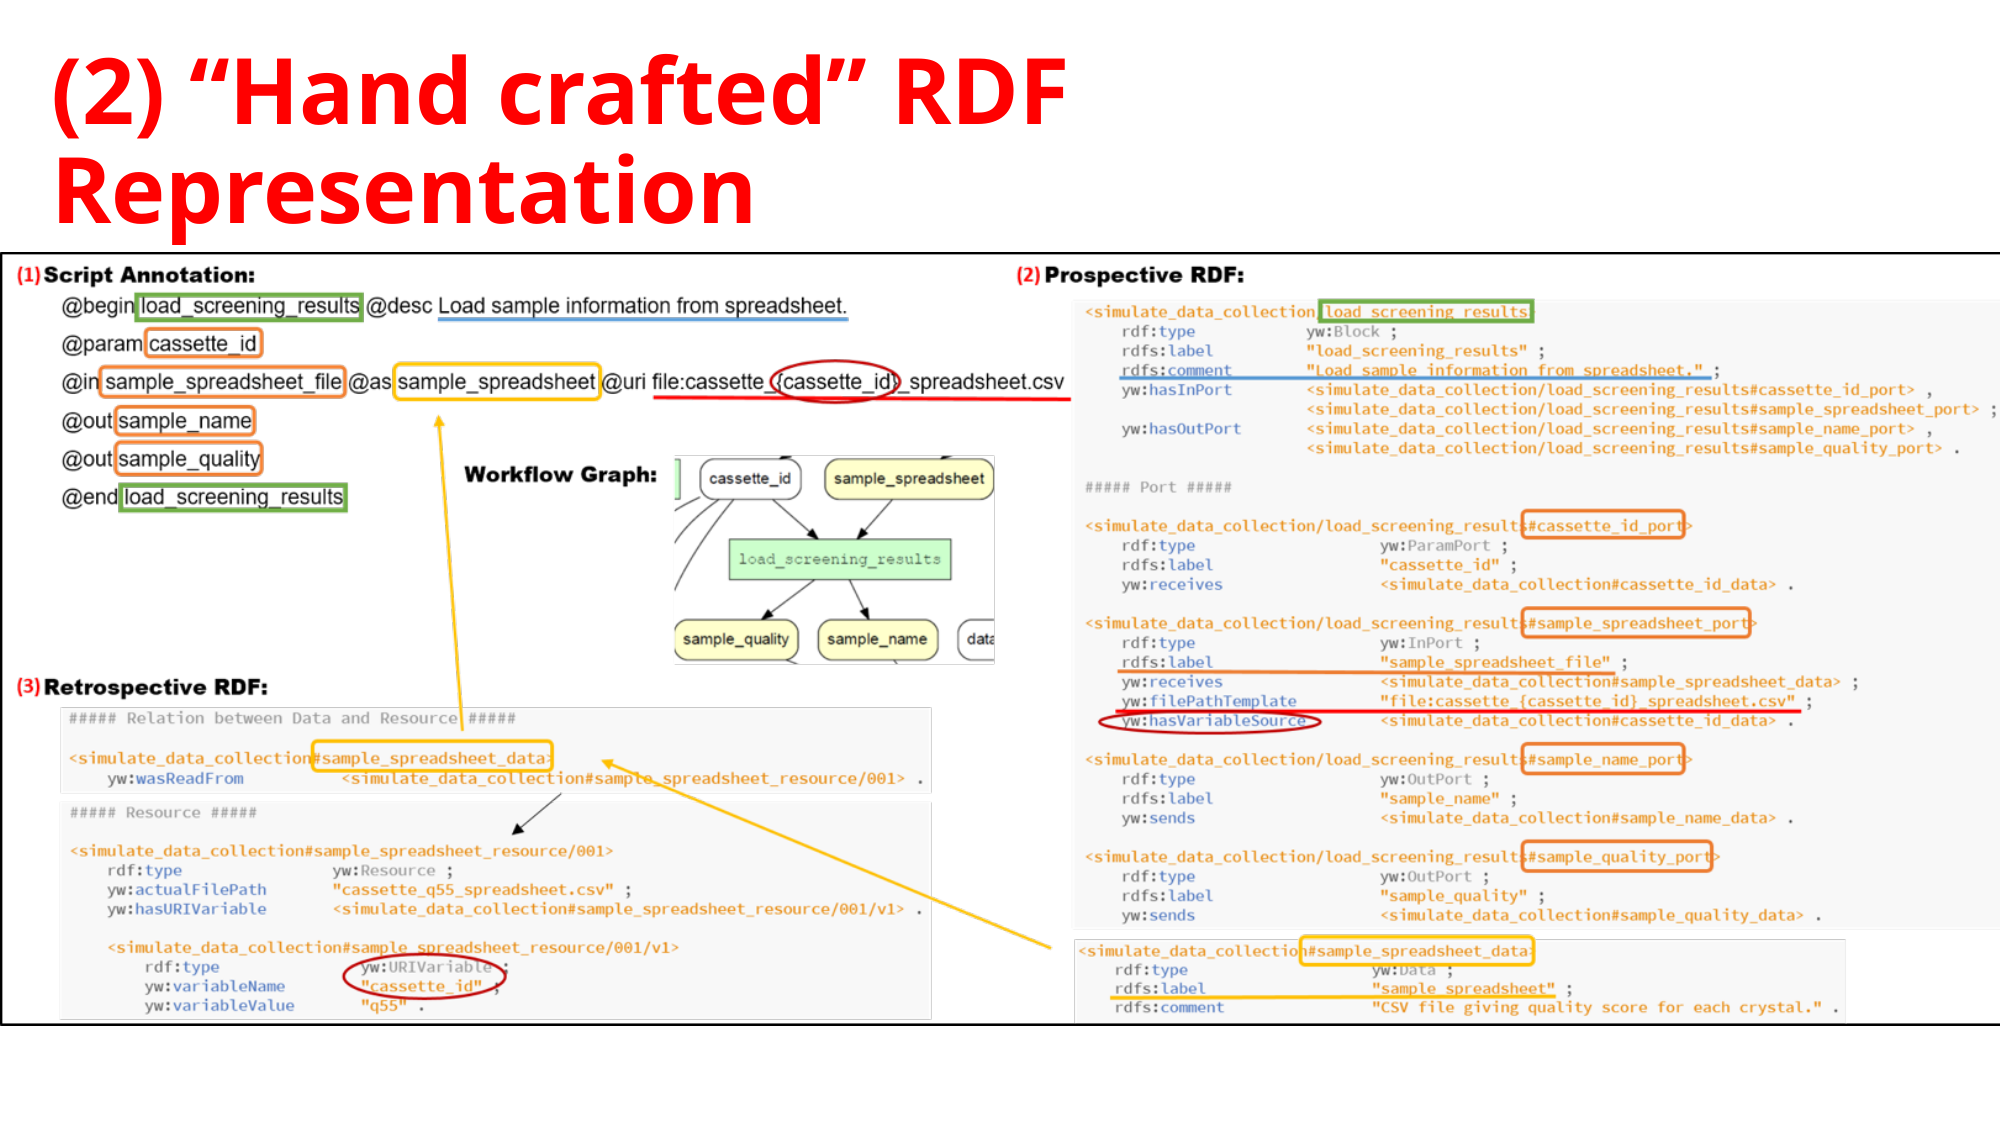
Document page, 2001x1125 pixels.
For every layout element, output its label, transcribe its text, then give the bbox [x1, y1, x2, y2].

title (2) “Hand crafted” RDF Representation [36, 35, 1762, 252]
picture [0, 252, 2000, 1026]
